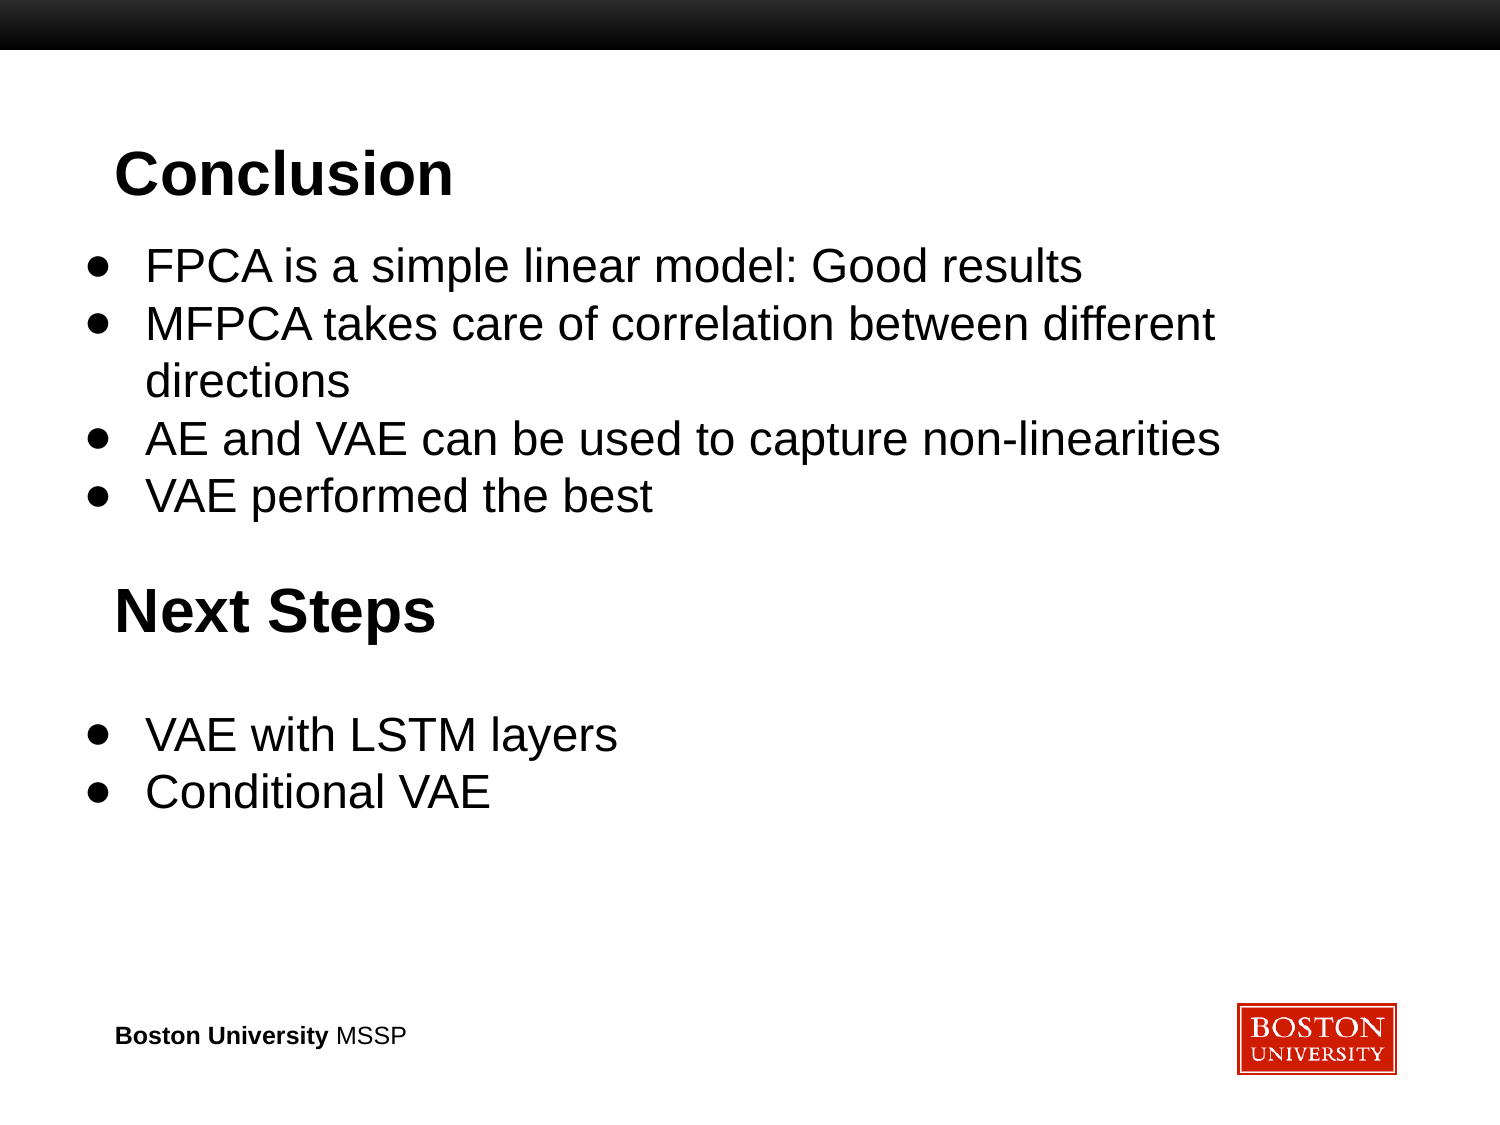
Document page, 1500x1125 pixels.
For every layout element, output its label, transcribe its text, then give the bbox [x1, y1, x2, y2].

title FPCA is a simple linear model: Good results MFPCA takes care of correlation between different directions AE and VAE can be used to capture non-linearities VAE performed the best [55, 227, 1356, 620]
title Next Steps [99, 562, 1400, 675]
picture [1237, 1003, 1397, 1075]
title Conclusion [99, 125, 1400, 238]
text_box VAE with LSTM layers Conditional VAE [55, 688, 1044, 834]
